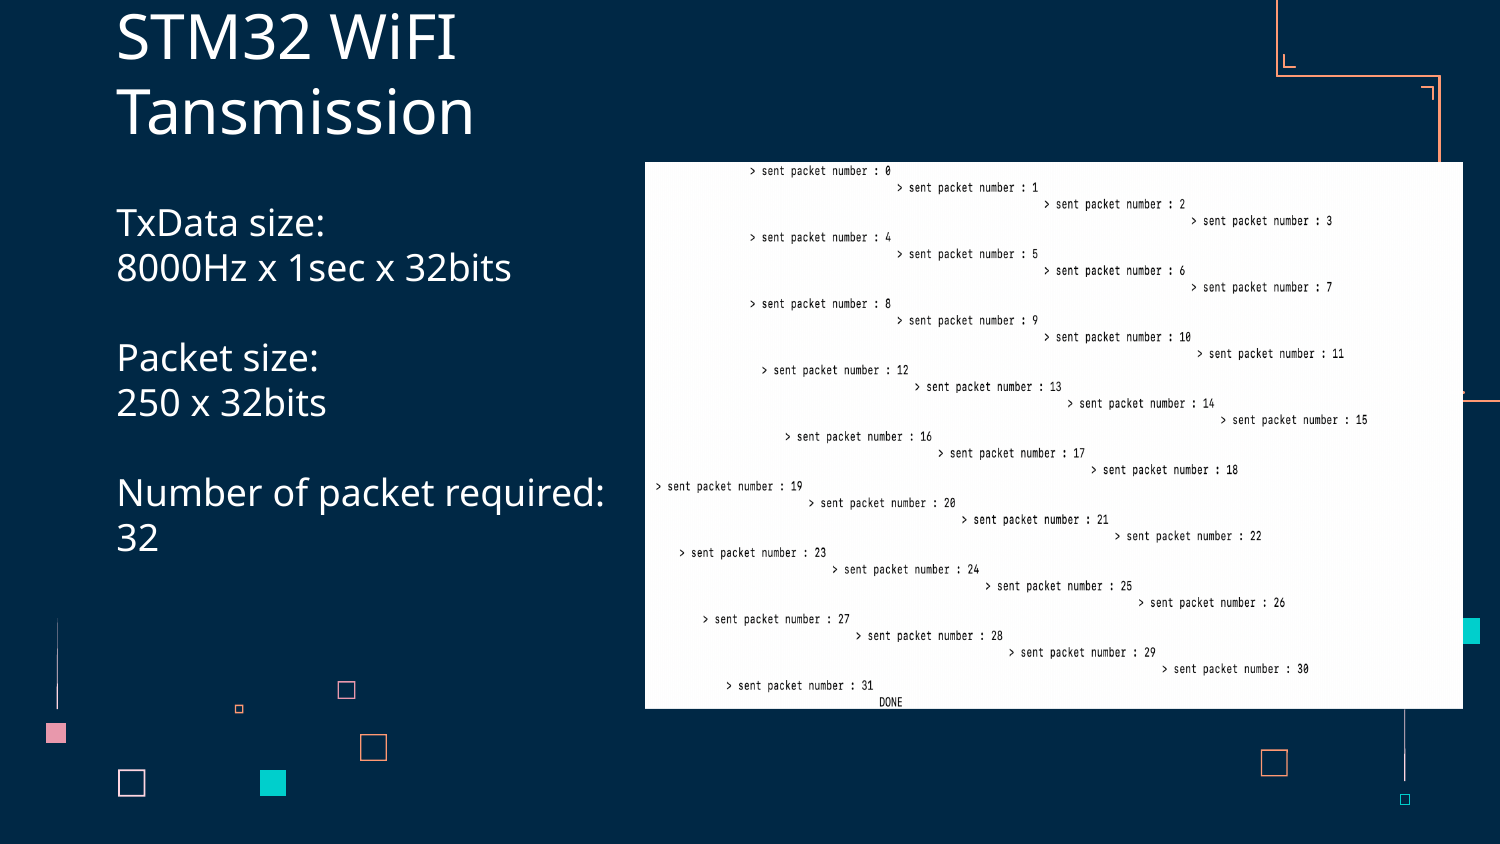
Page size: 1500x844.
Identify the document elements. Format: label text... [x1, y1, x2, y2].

title STM32 WiFI Tansmission [101, 67, 759, 163]
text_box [1260, 0, 1500, 402]
picture [645, 162, 1463, 709]
list TxData size: 8000Hz x 1sec x 32bits Packet size: 250 x 32bits Number of packet required: 32 [101, 183, 640, 690]
